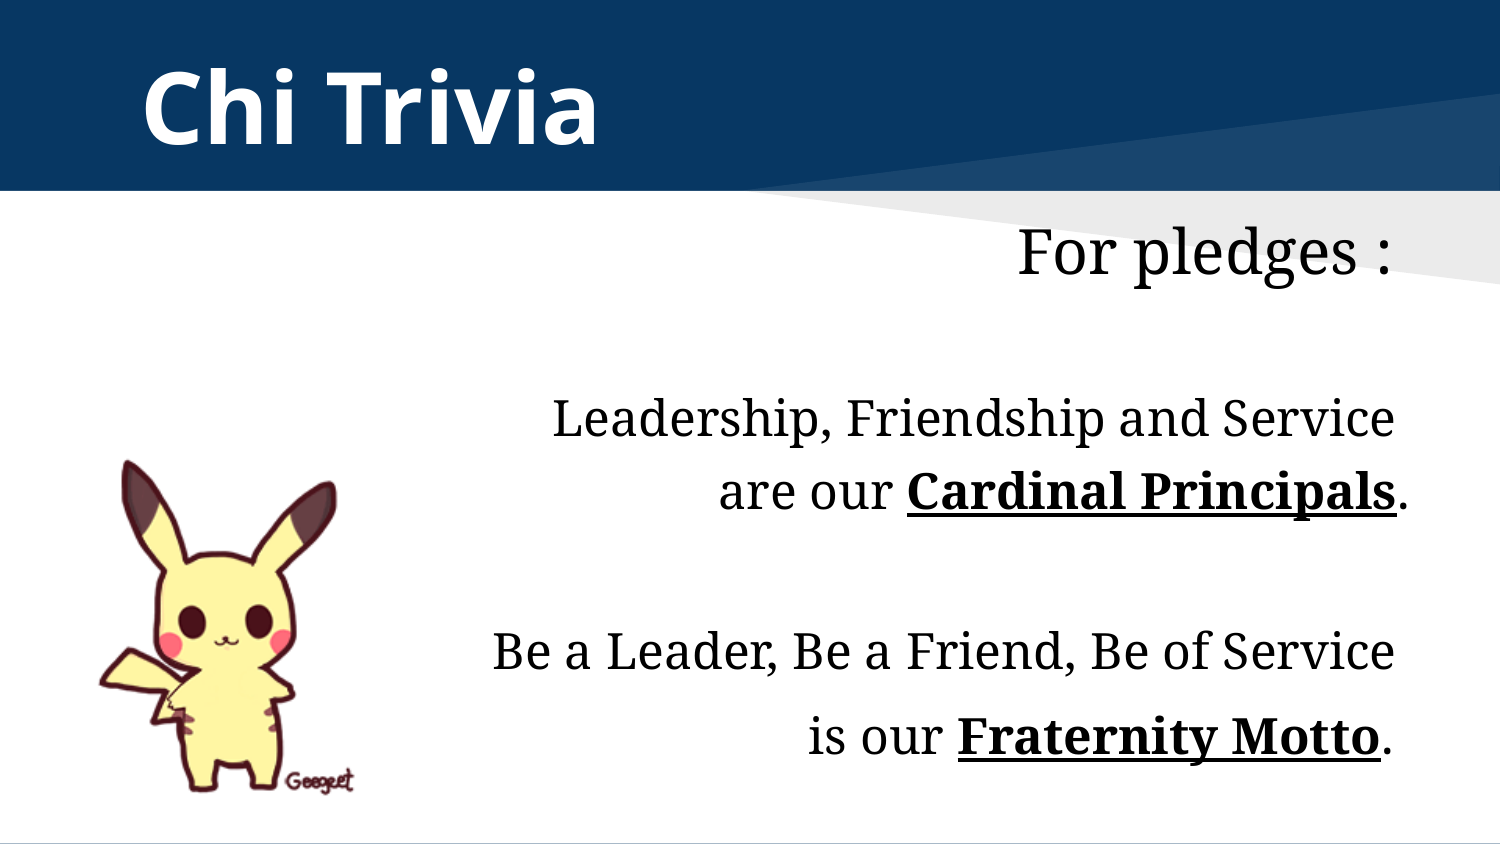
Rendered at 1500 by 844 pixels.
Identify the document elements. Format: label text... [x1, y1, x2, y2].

list For pledges : Leadership, Friendship and Service are our Cardinal Principals. Be a Leader, Be a Friend, Be of Service is our Fraternity Motto. [75, 196, 1425, 808]
picture [74, 437, 362, 809]
title Chi Trivia [75, 33, 1425, 175]
